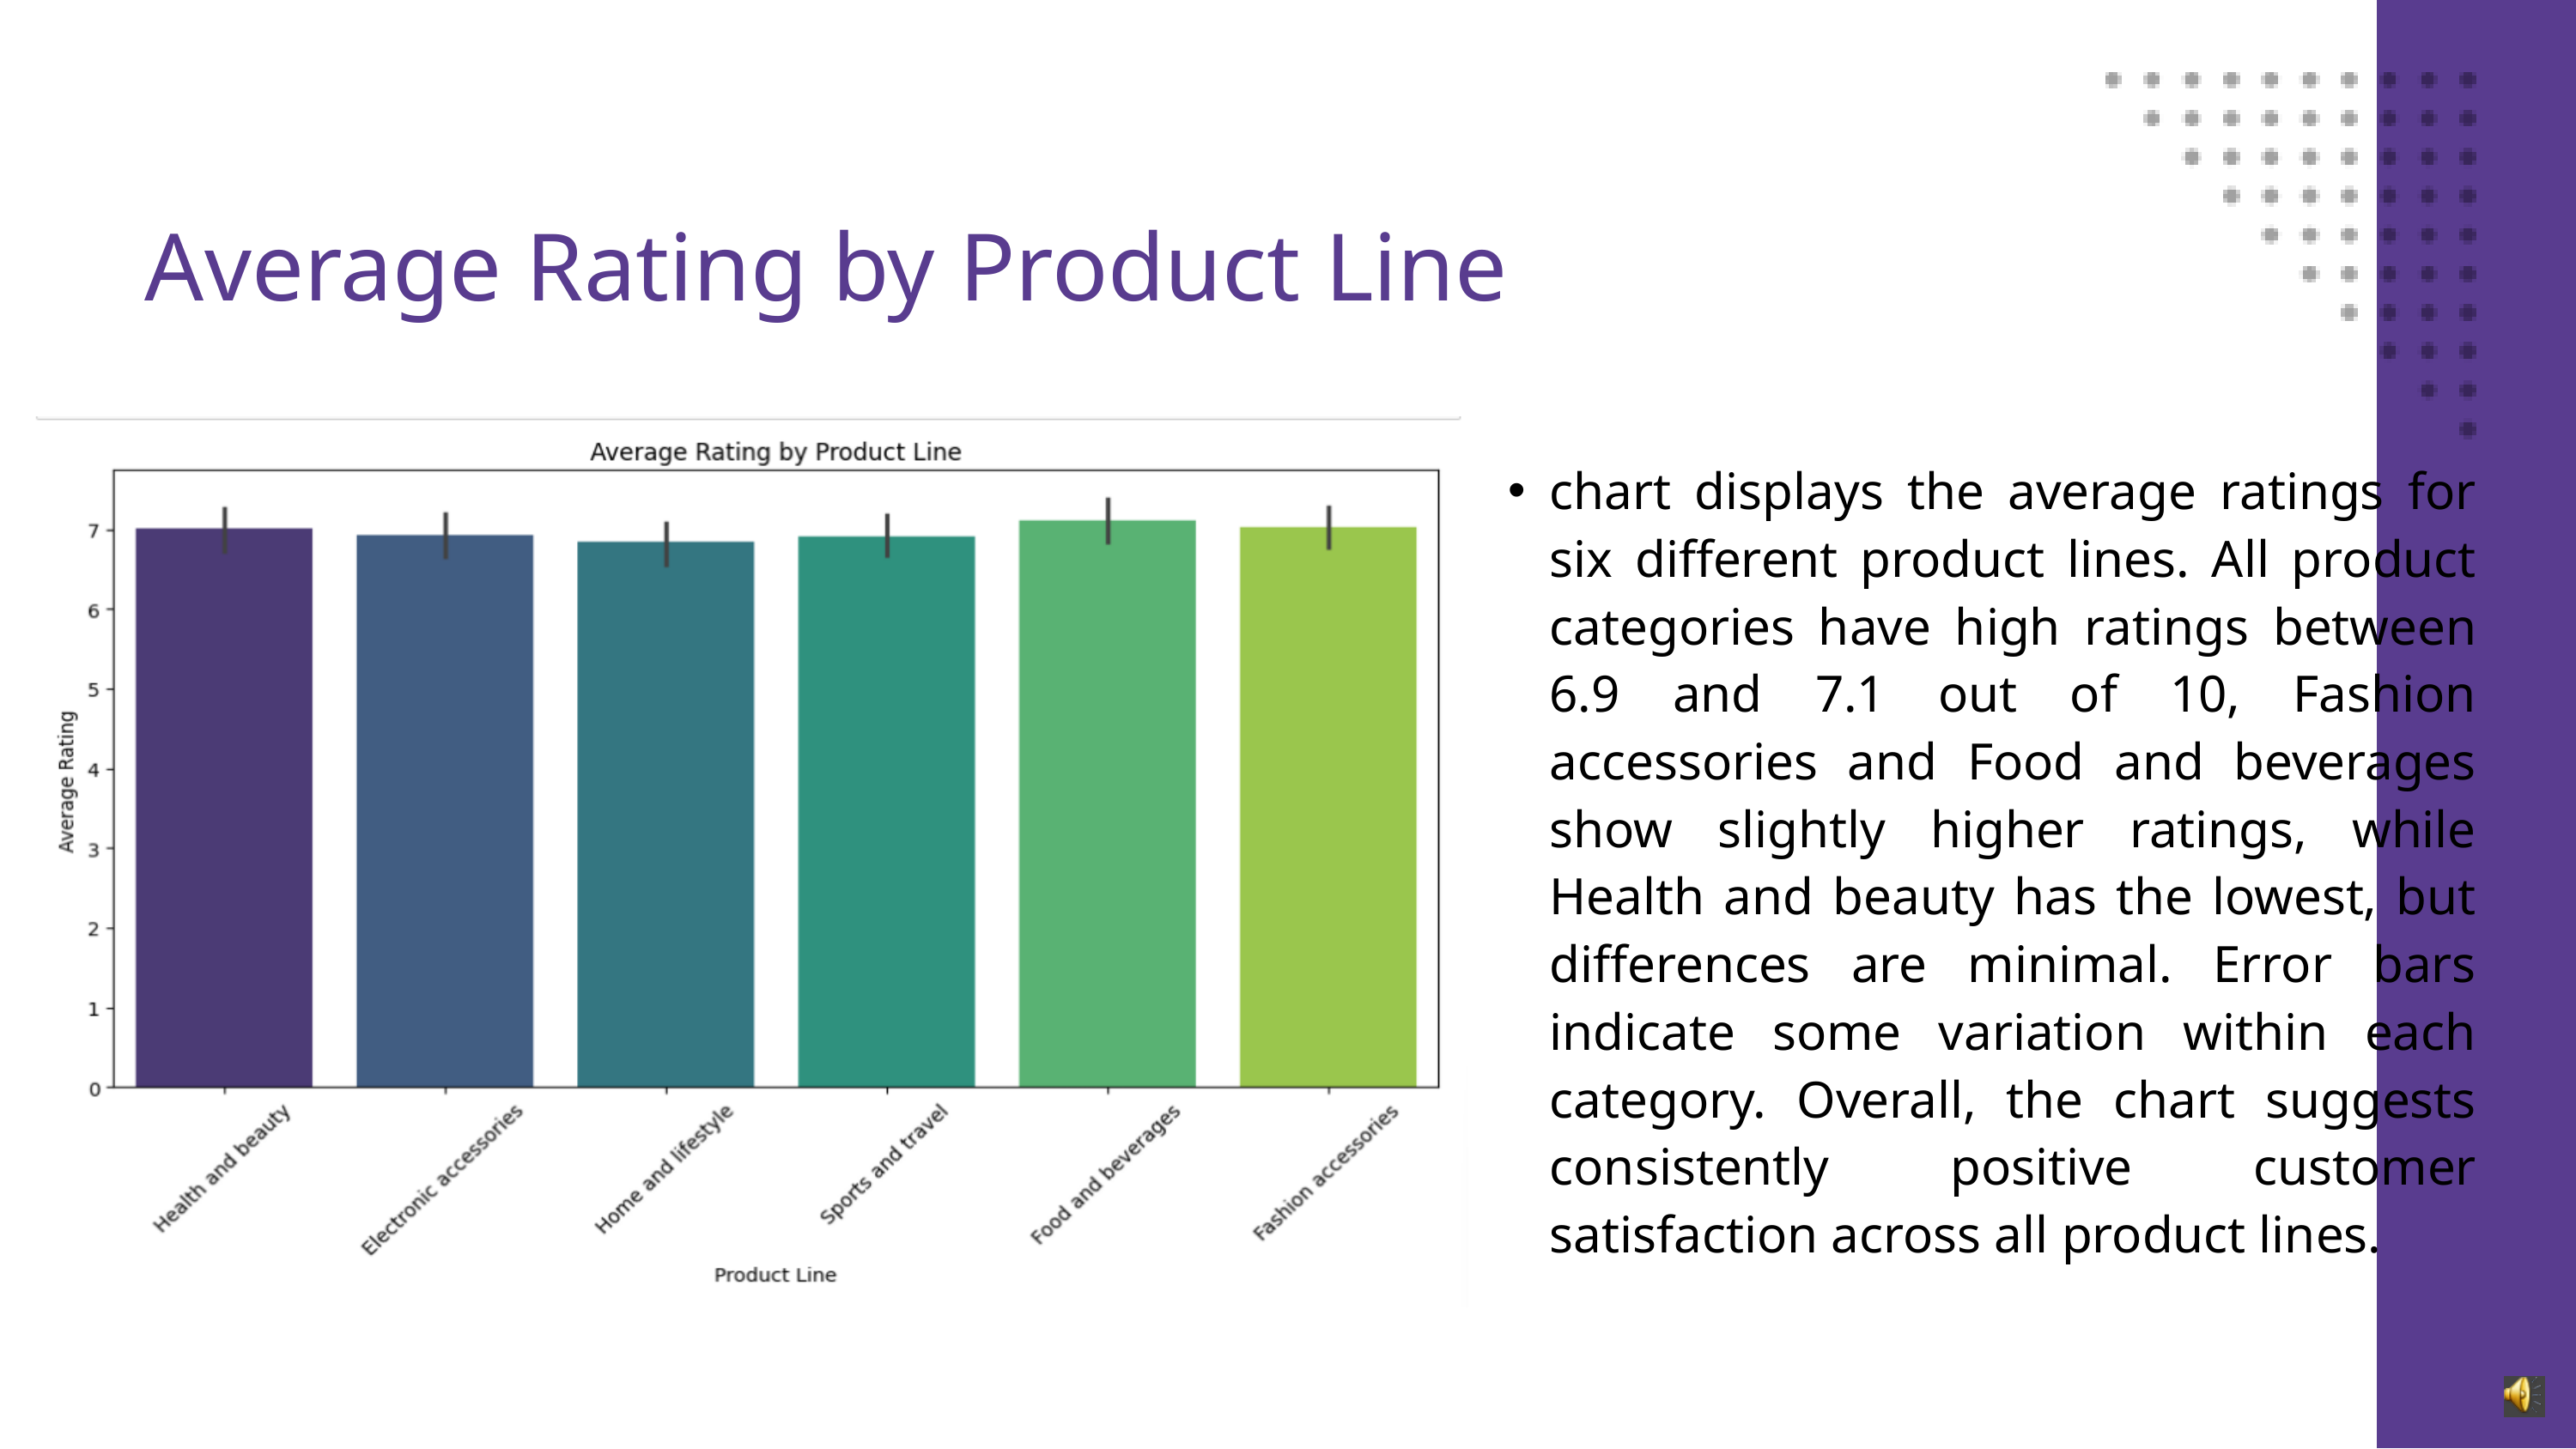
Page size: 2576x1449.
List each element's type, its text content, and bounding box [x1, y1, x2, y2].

text_box chart displays the average ratings for six different product lines. All product categories have high ratings between 6.9 and 7.1 out of 10, Fashion accessories and Food and beverages show slightly higher ratings, while Health and beauty has the lowest, but differences are minimal. Error bars indicate some variation within each category. Overall, the chart suggests consistently positive customer satisfaction across all product lines. [1472, 452, 2371, 1264]
text_box [2105, 72, 2371, 440]
picture [21, 415, 1468, 1308]
picture [2502, 1375, 2547, 1419]
text_box Average Rating by Product Line [144, 188, 1739, 319]
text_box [2376, 0, 2576, 1449]
